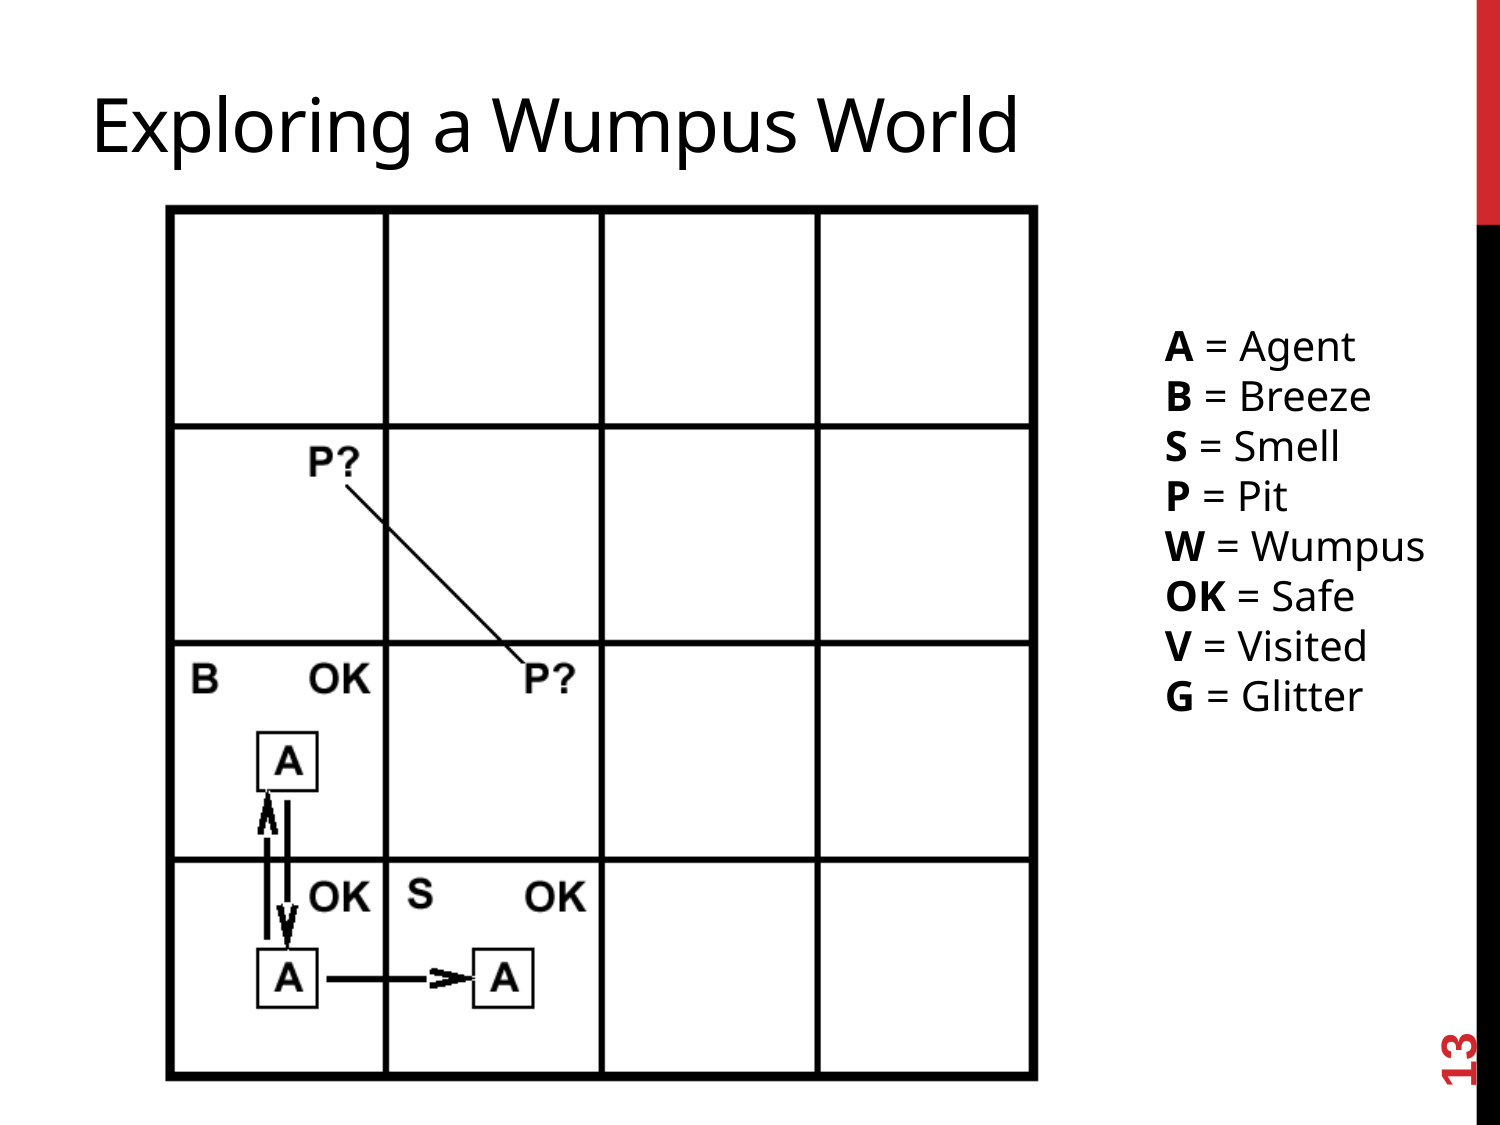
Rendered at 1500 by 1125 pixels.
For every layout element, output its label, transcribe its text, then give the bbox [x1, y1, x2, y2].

text_box 13 [1418, 887, 1479, 1104]
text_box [161, 198, 1040, 1084]
text_box A = Agent B = Breeze S = Smell P = Pit W = Wumpus OK = Safe V = Visited G = Glitter [1150, 312, 1441, 778]
title Exploring a Wumpus World [75, 25, 1188, 175]
